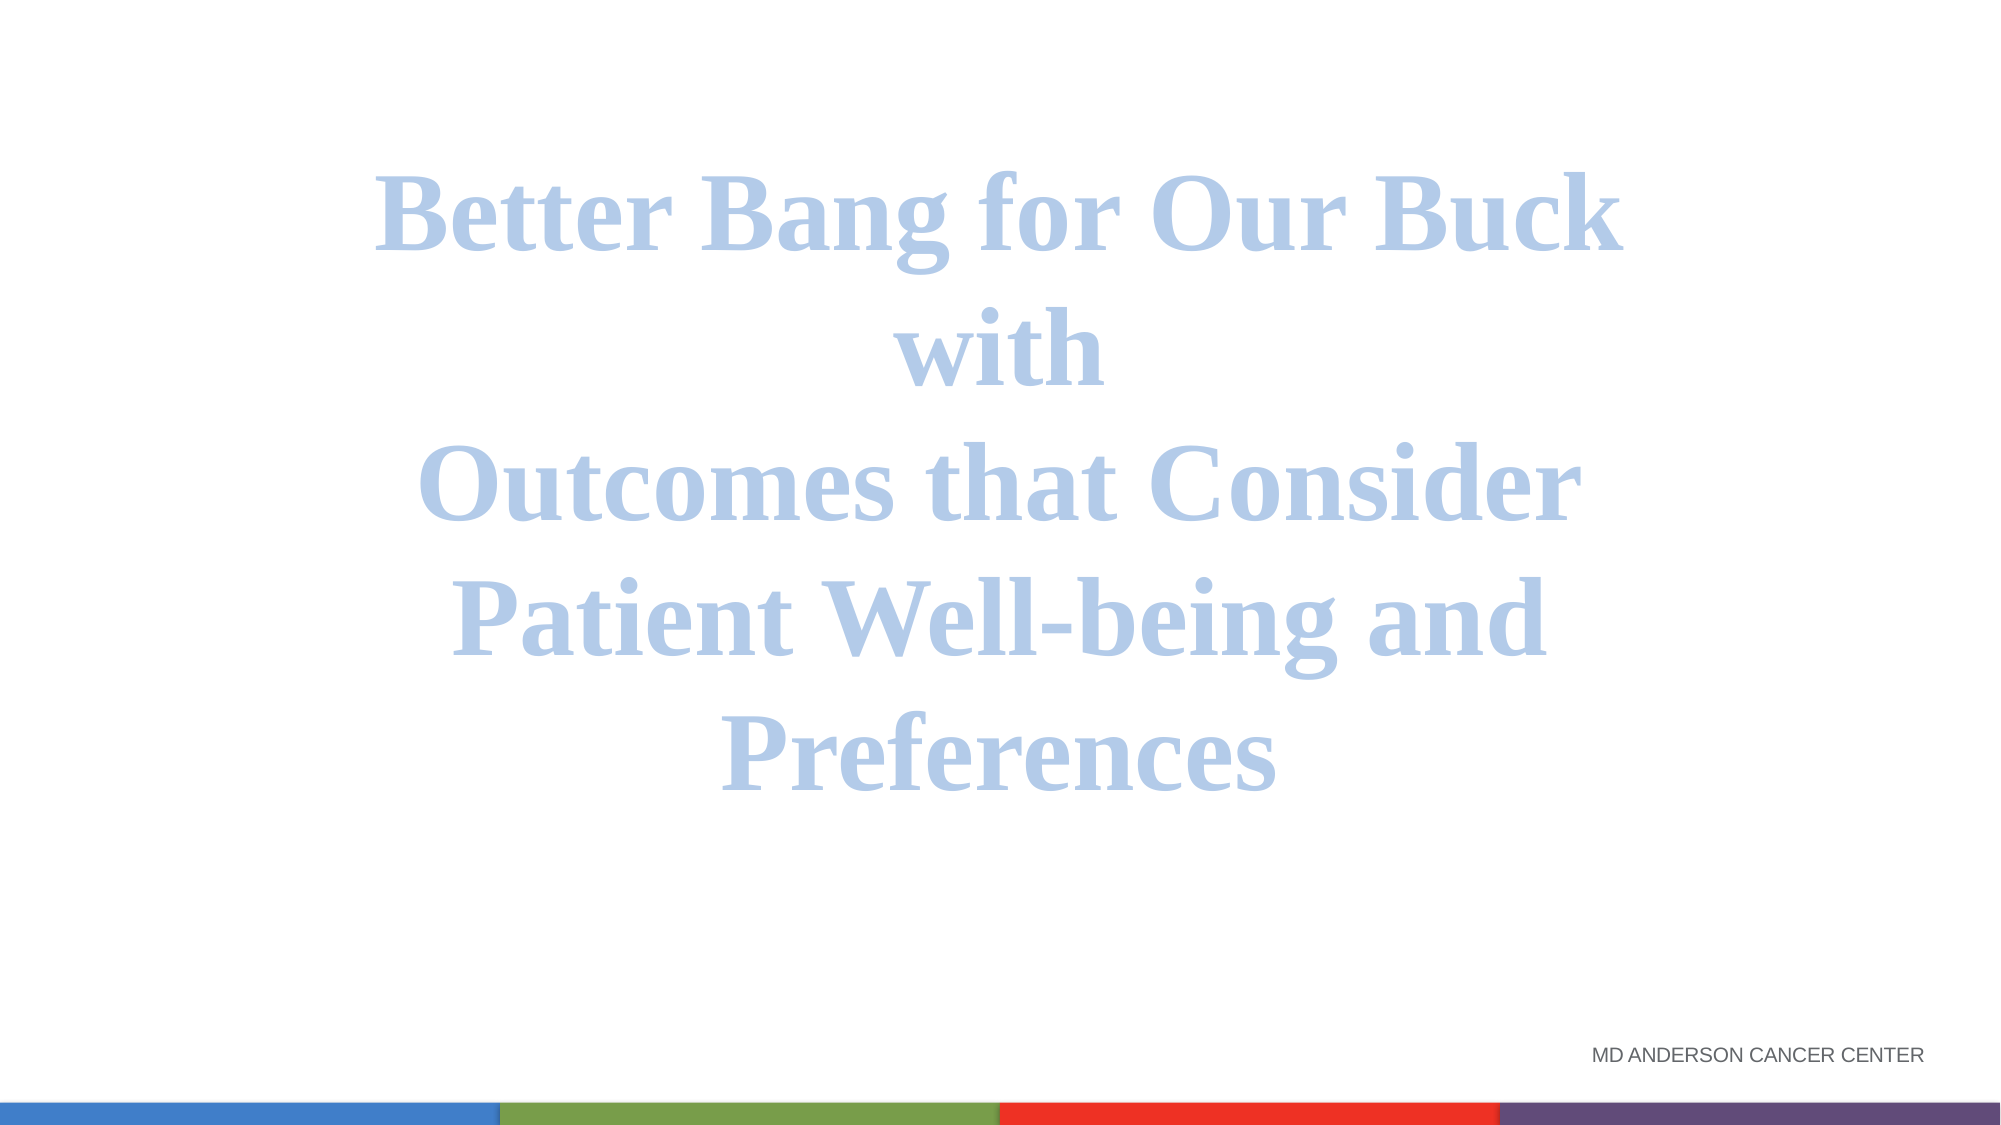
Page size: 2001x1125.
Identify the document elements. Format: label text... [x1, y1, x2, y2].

text_box Better Bang for Our Buck with Outcomes that Consider Patient Well-being and Preferences [238, 130, 1761, 986]
